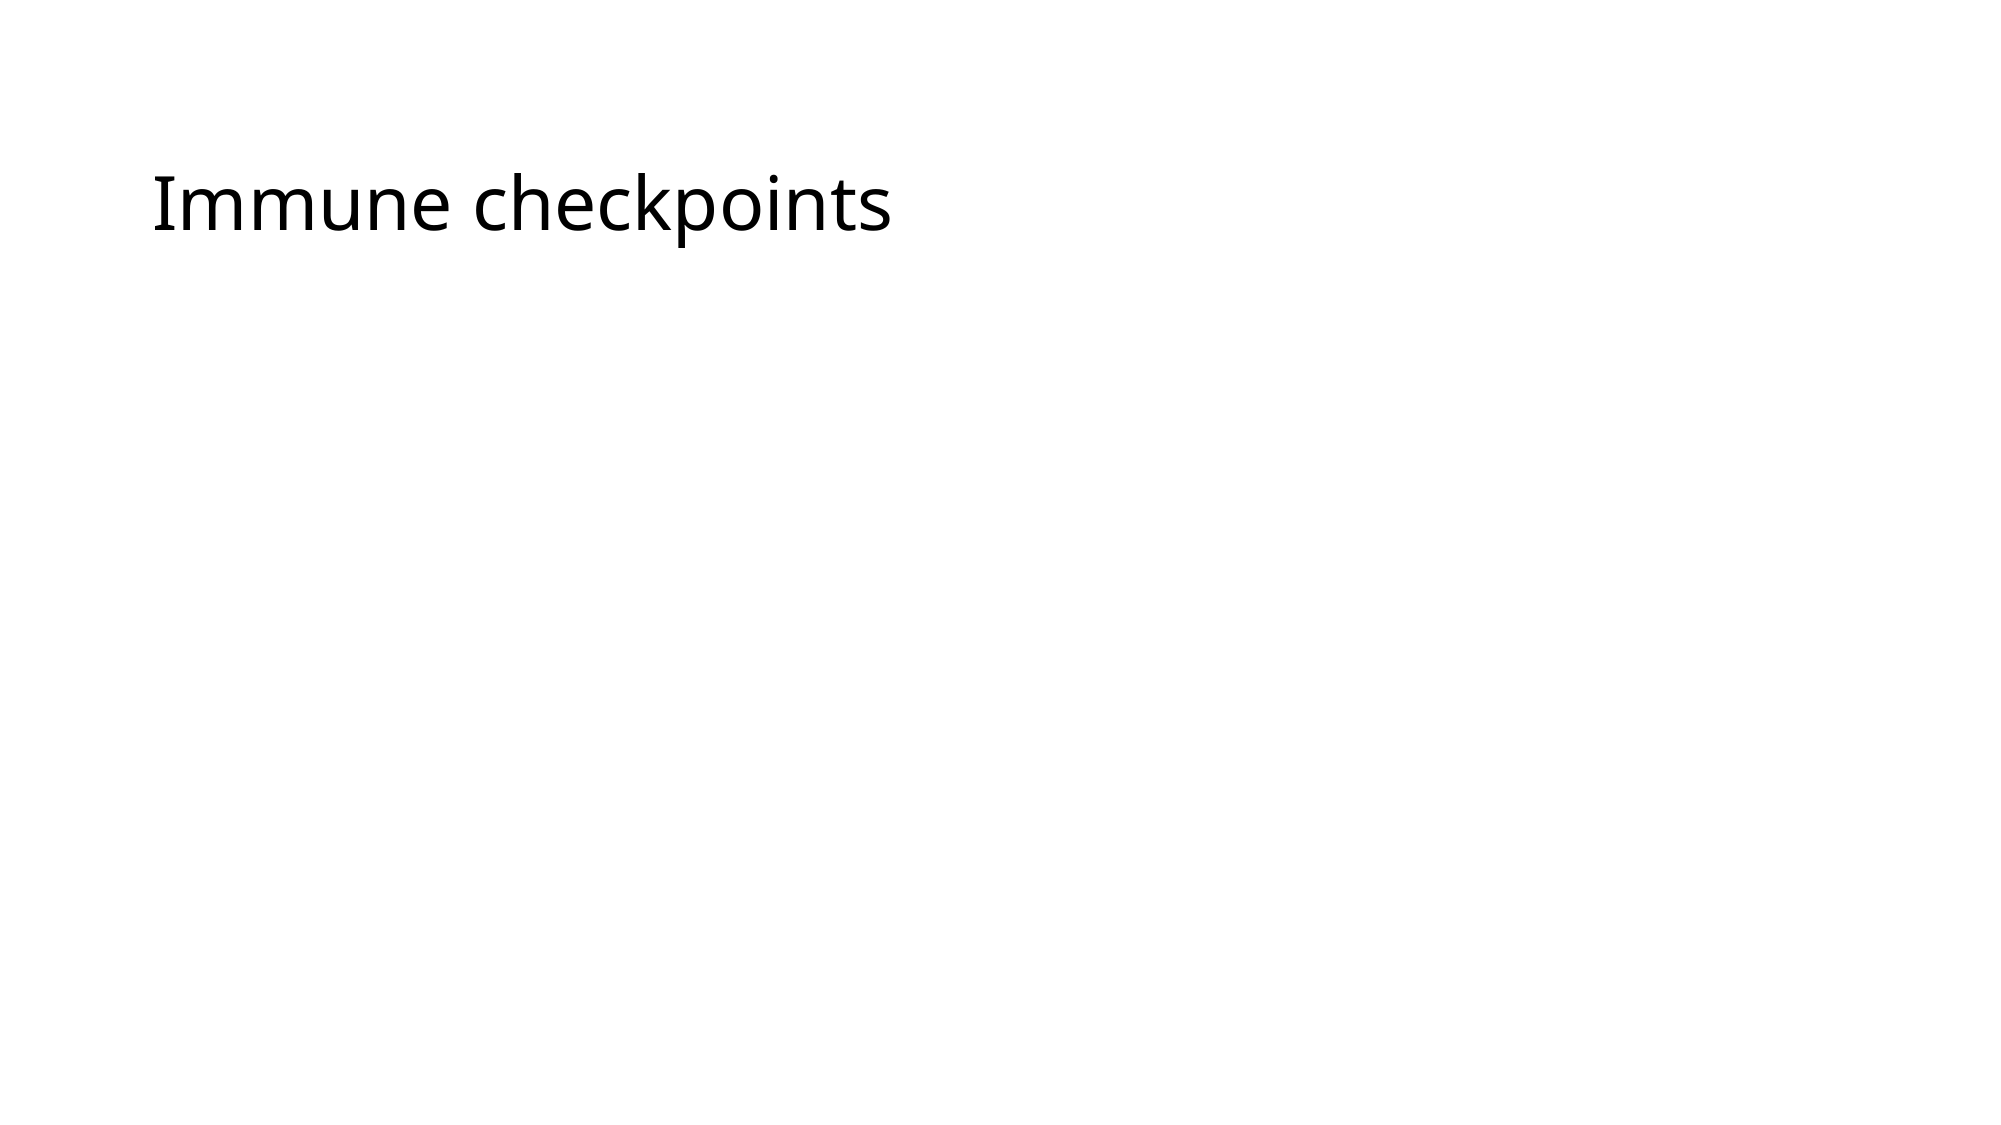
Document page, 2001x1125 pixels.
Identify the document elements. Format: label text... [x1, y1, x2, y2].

title Immune checkpoints [137, 97, 1863, 315]
